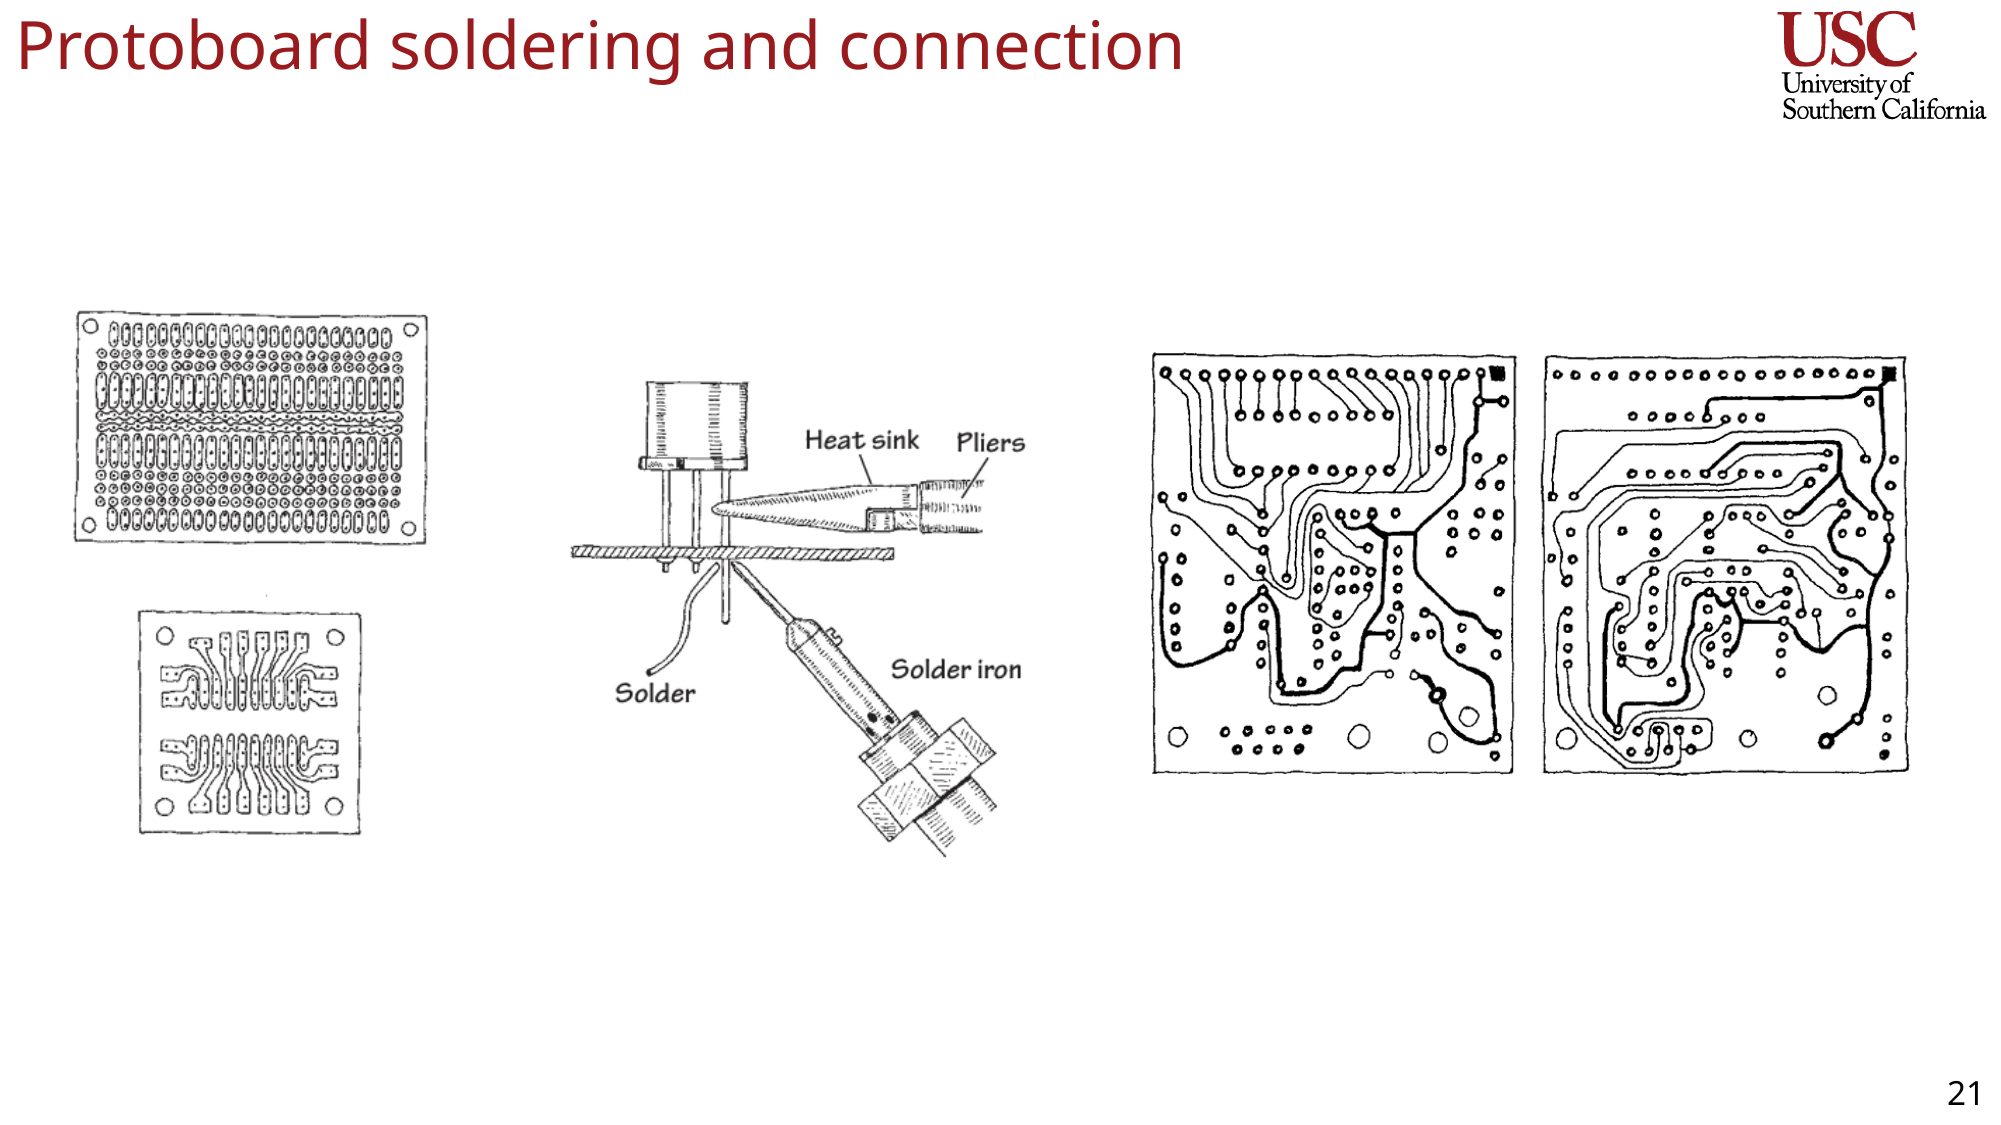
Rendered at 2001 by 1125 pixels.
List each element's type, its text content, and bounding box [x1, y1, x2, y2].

picture [1769, 0, 1992, 130]
title Protoboard soldering and connection [0, 0, 1725, 96]
slide_number 21 [1915, 1065, 2000, 1125]
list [65, 290, 1039, 874]
picture [1140, 344, 1916, 780]
